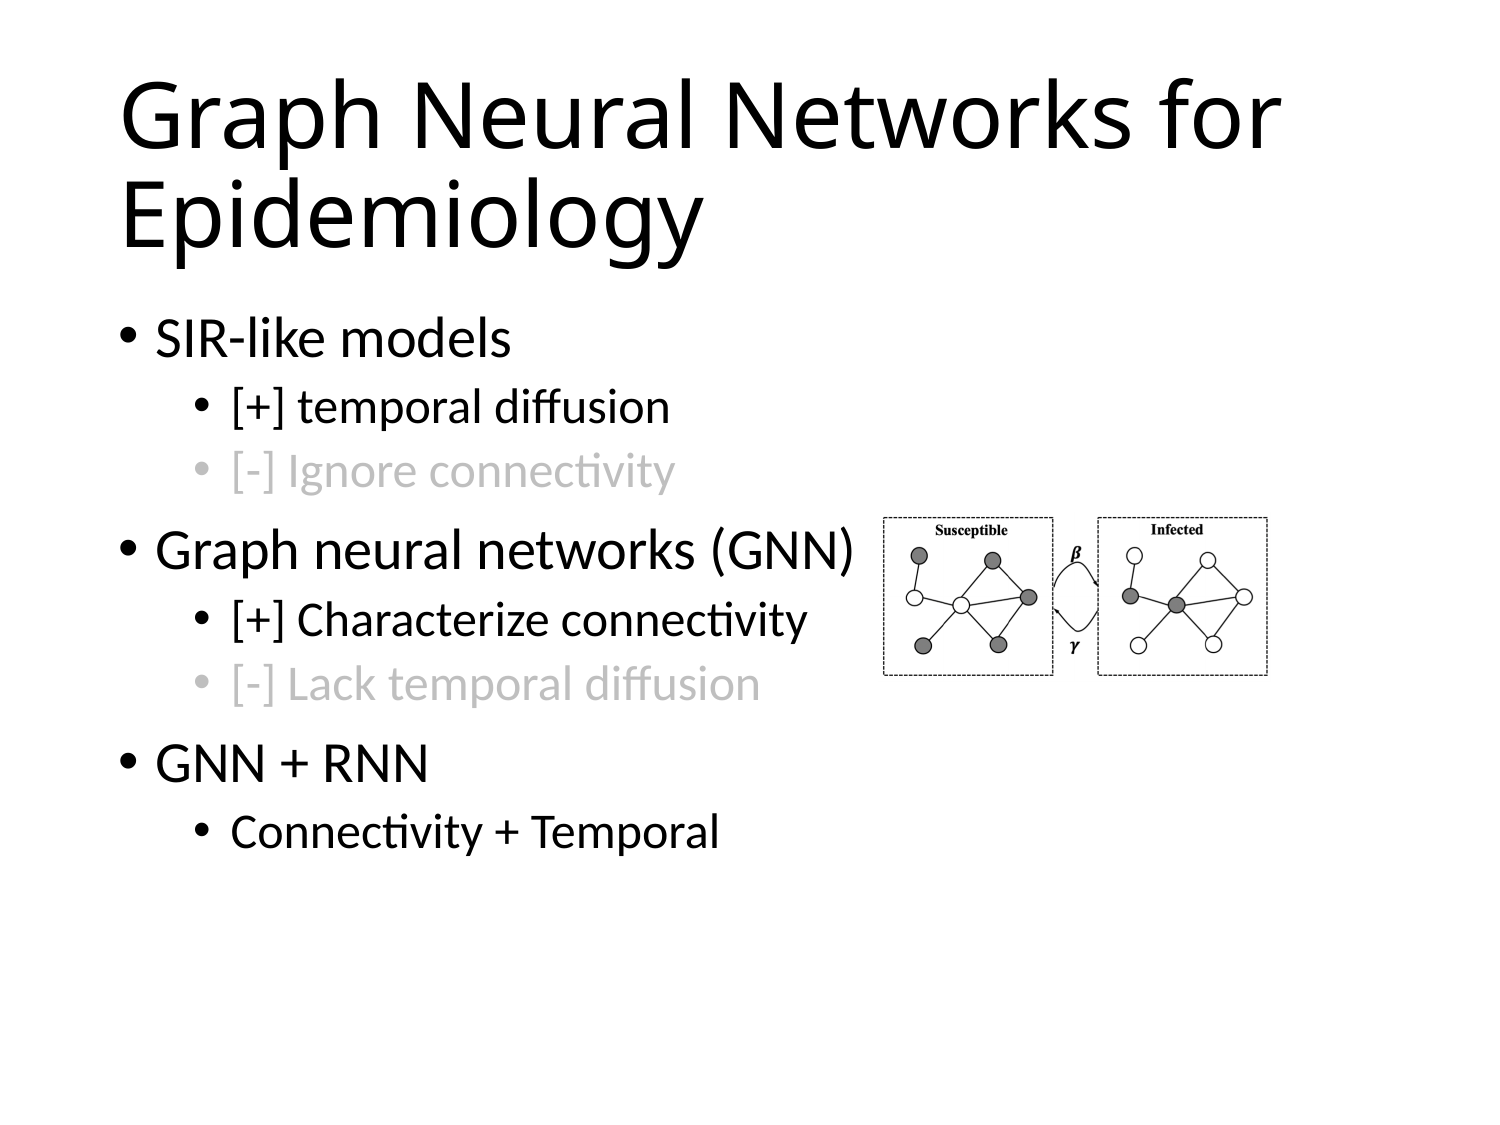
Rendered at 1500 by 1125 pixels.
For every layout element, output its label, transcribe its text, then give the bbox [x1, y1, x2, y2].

title Graph Neural Networks for Epidemiology [103, 59, 1397, 278]
picture [878, 512, 1271, 683]
list SIR-like models [+] temporal diffusion [-] Ignore connectivity Graph neural networks (GNN) [+] Characterize connectivity [-] Lack temporal diffusion GNN + RNN Connectivity + Temporal [103, 299, 1397, 1014]
